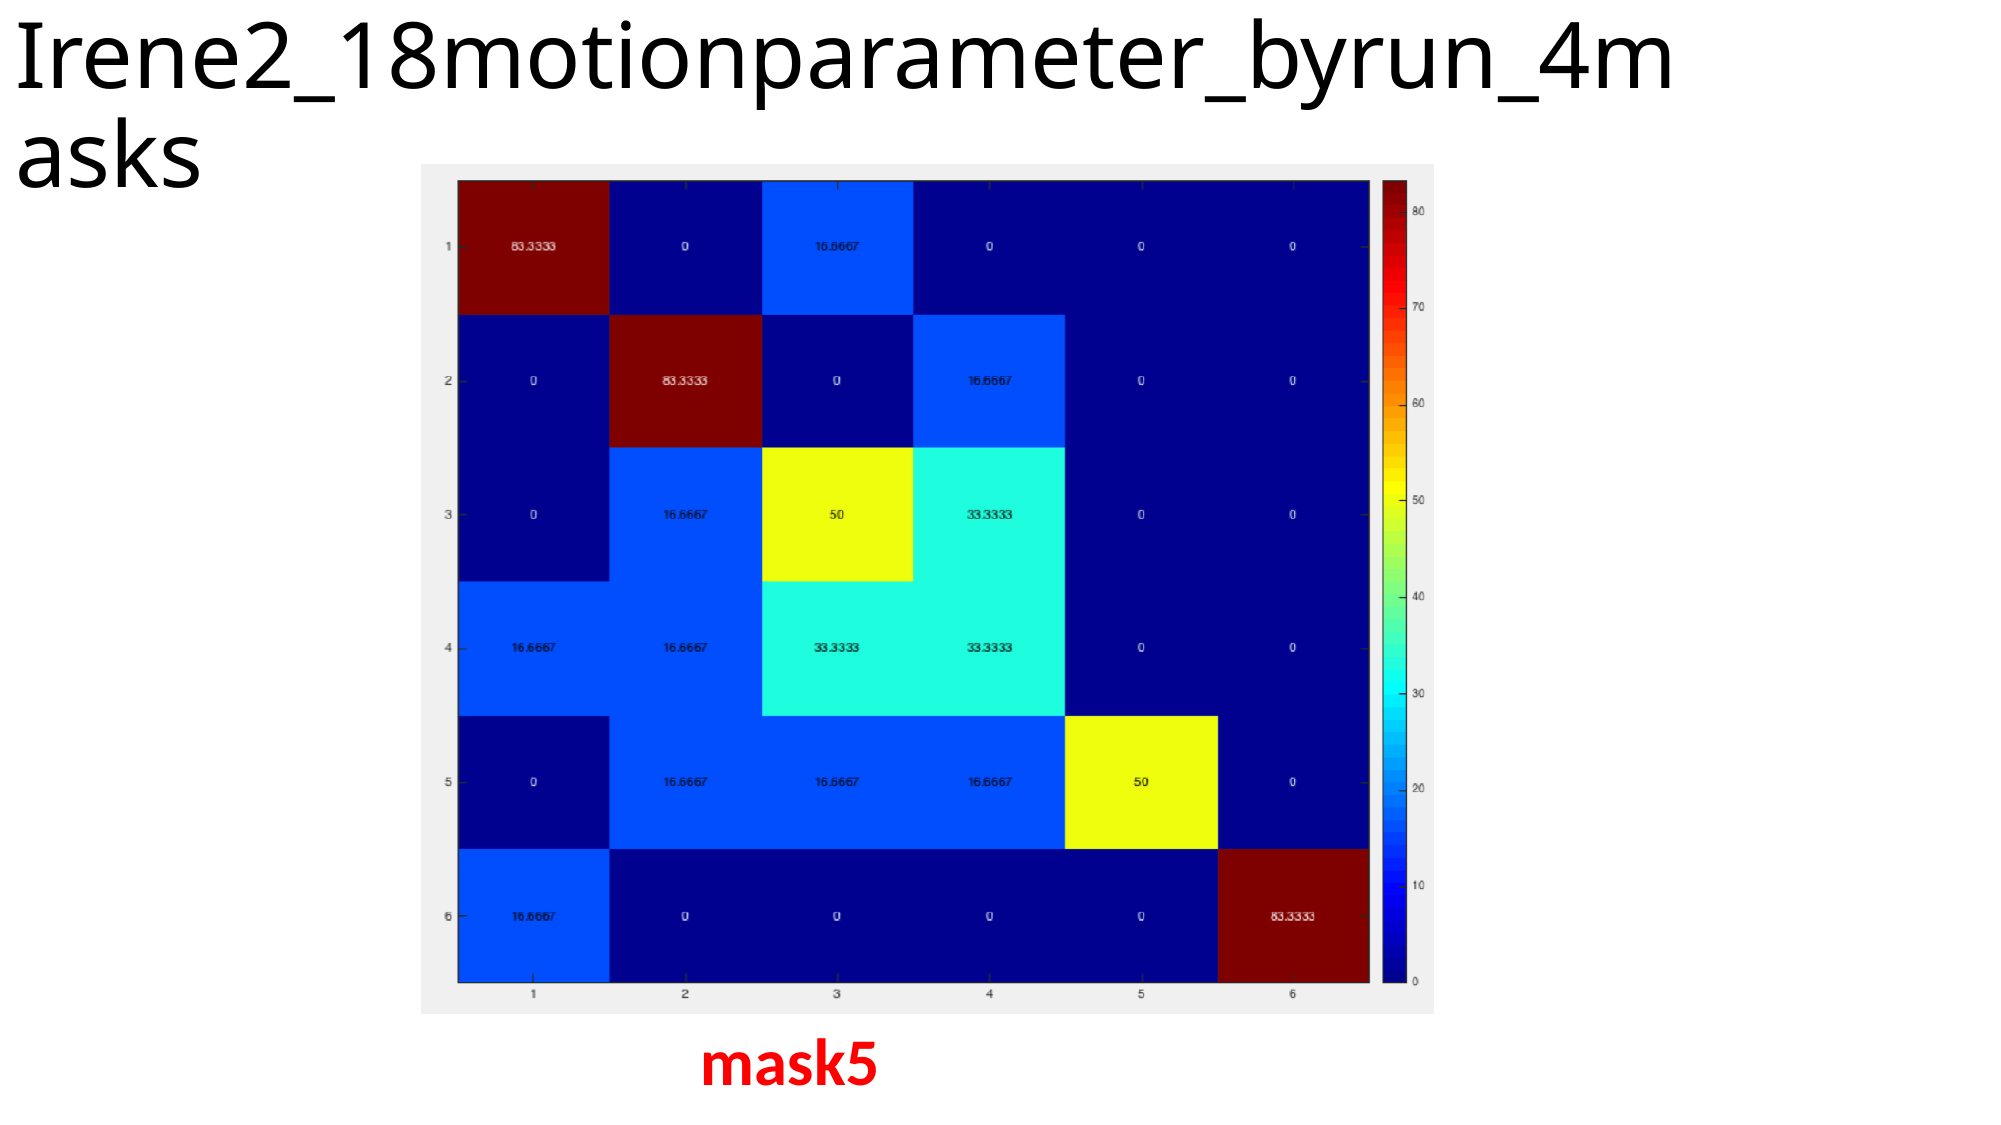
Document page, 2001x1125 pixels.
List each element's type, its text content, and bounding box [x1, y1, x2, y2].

title Irene2_18motionparameter_byrun_4masks [0, 0, 1725, 218]
text_box mask5 [685, 1014, 1103, 1107]
picture [421, 164, 1434, 1014]
